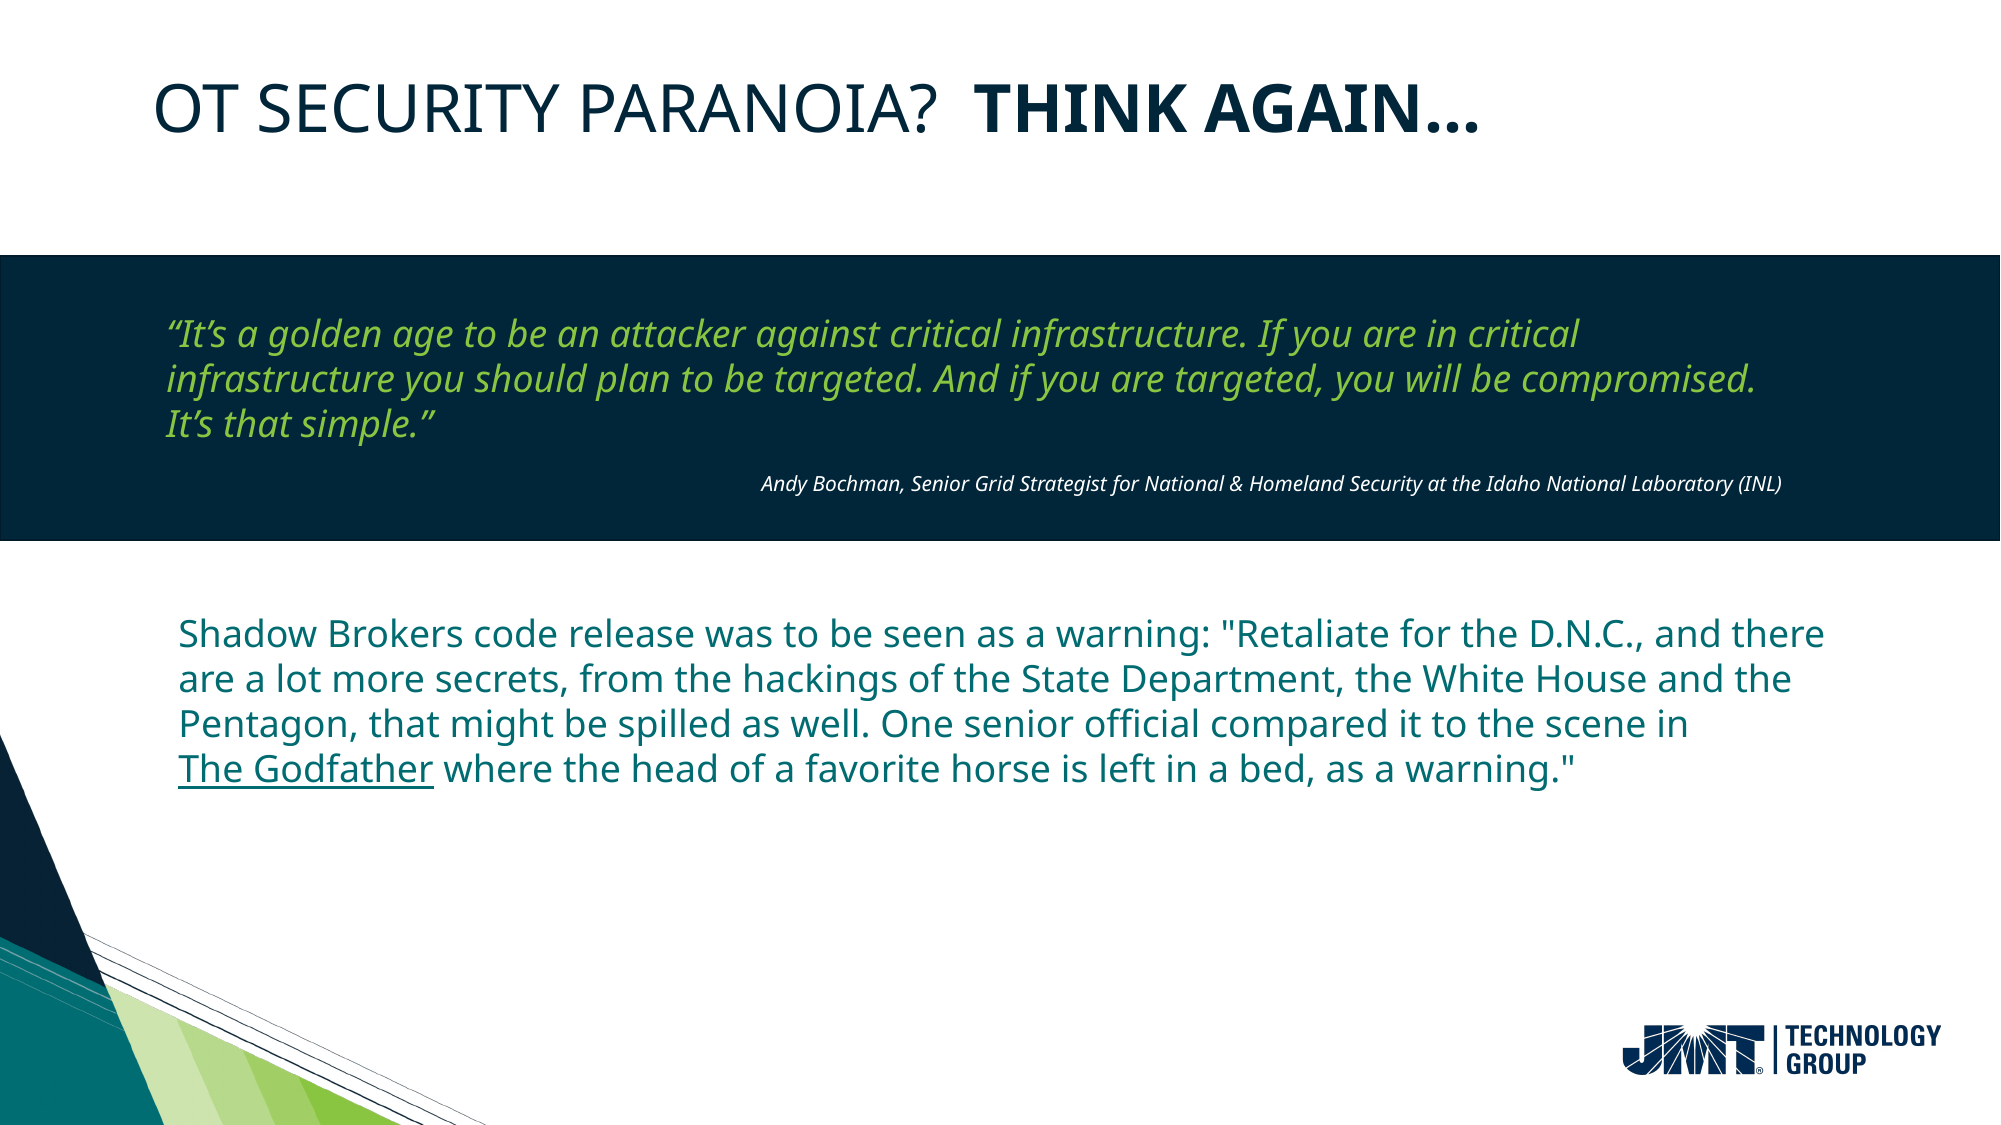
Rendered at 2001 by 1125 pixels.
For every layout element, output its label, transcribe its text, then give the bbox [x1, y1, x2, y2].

text_box “It’s a golden age to be an attacker against critical infrastructure. If you are in critical infrastructure you should plan to be targeted. And if you are targeted, you will be compromised. It’s that simple.” Andy Bochman, Senior Grid Strategist for National & Homeland Security at the Idaho National Laboratory (INL) [151, 302, 1798, 503]
text_box Shadow Brokers code release was to be seen as a warning: "Retaliate for the D.N.C., and there are a lot more secrets, from the hackings of the State Department, the White House and the Pentagon, that might be spilled as well. One senior official compared it to the scene in The Godfather where the head of a favorite horse is left in a bed, as a warning." [163, 603, 1851, 804]
text_box [0, 255, 2000, 541]
picture [1622, 1025, 1942, 1086]
picture [0, 711, 514, 1125]
title OT Security Paranoia? Think again… [137, 67, 1863, 168]
